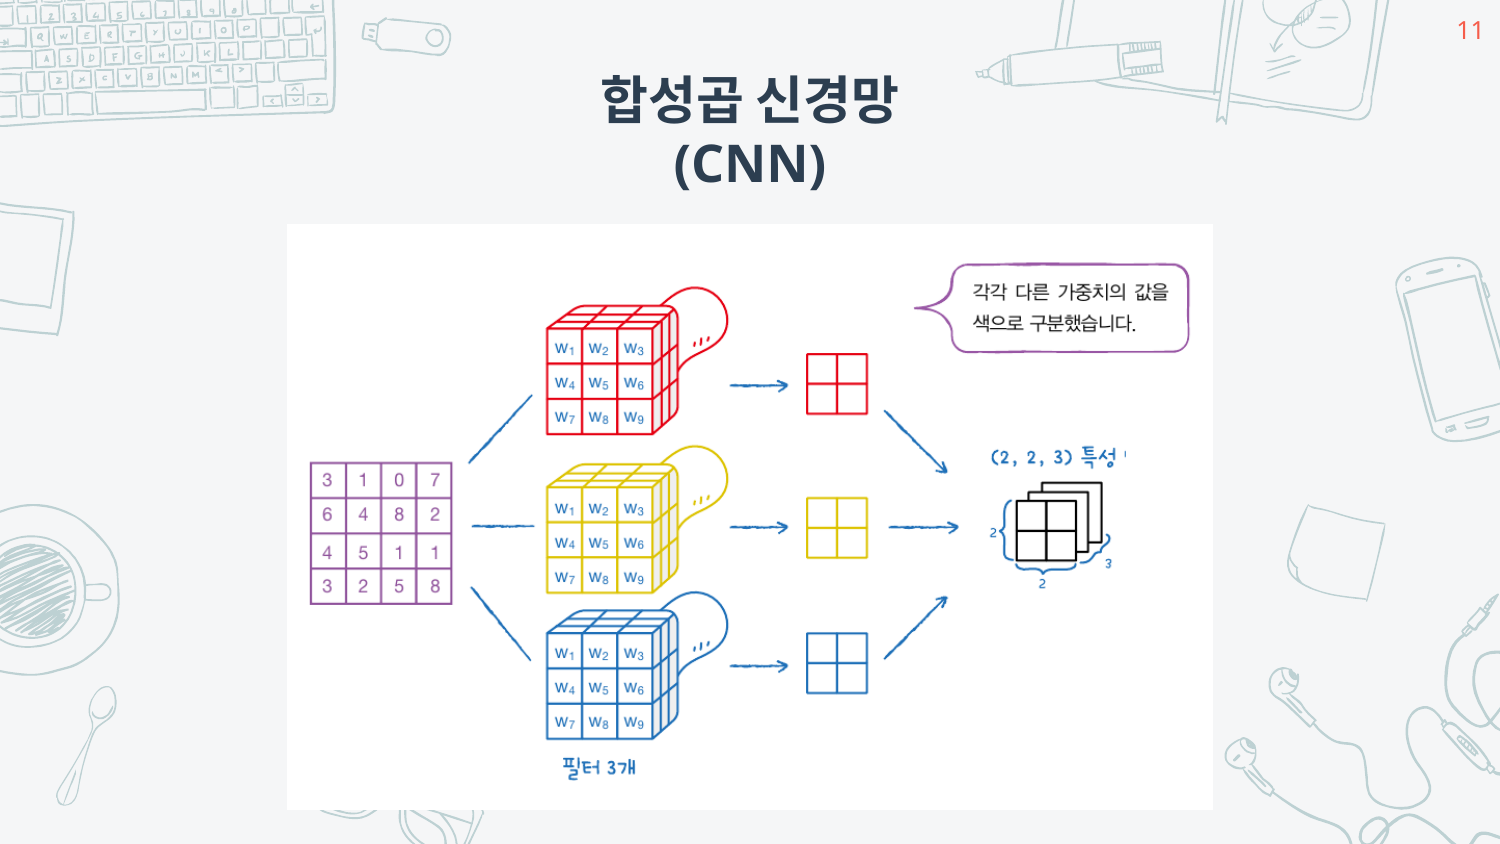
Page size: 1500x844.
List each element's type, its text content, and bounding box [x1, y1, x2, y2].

text_box 합성곱 신경망 (CNN) [568, 52, 932, 208]
slide_number ‹#› [1435, 0, 1500, 53]
picture [286, 224, 1214, 810]
